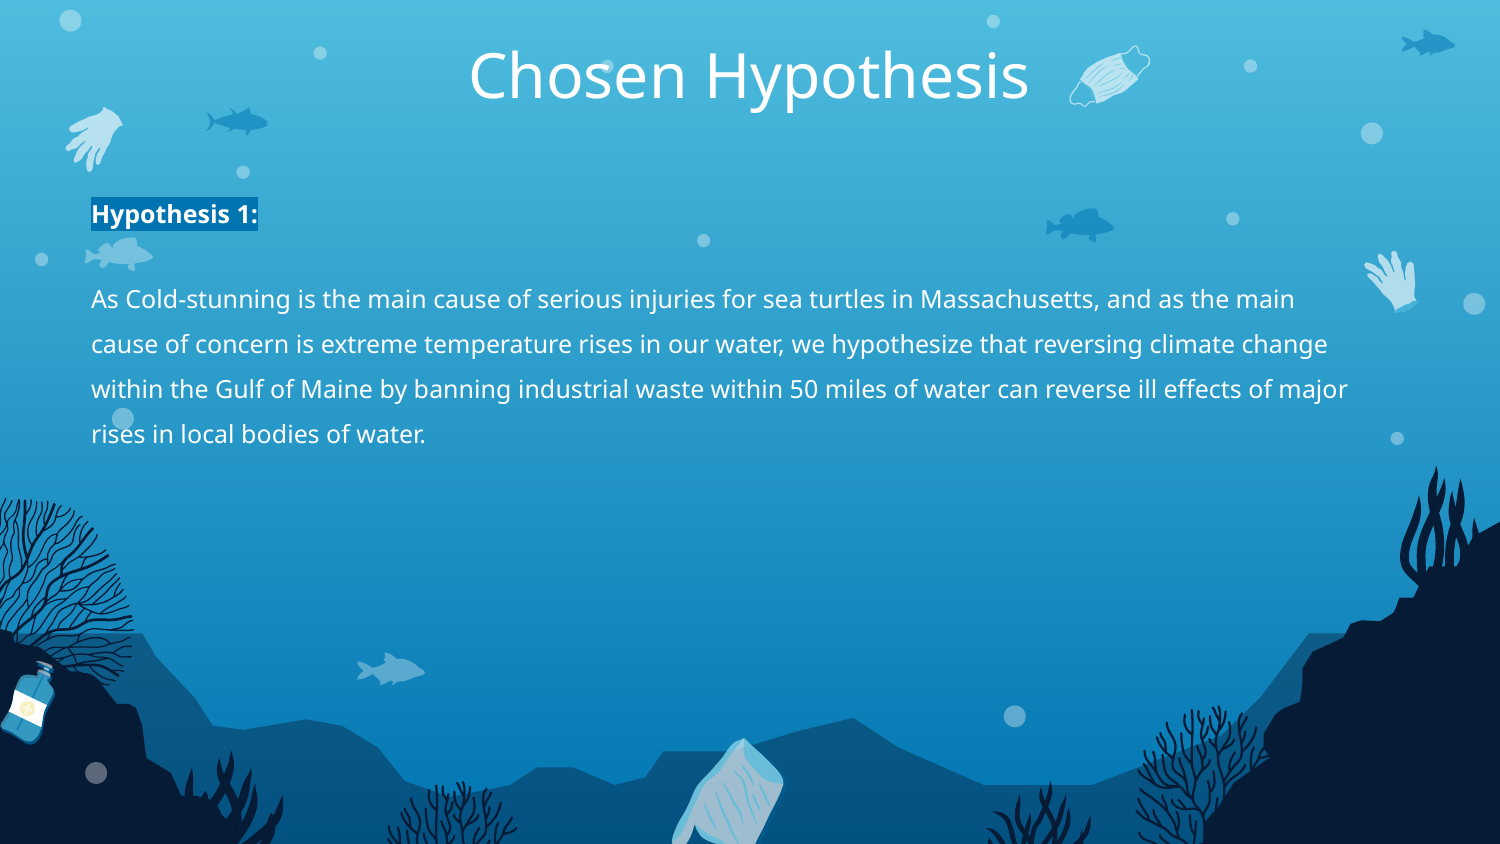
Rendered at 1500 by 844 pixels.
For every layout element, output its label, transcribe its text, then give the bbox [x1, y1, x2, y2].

text_box Hypothesis 1: As Cold-stunning is the main cause of serious injuries for sea turtles in Massachusetts, and as the main cause of concern is extreme temperature rises in our water, we hypothesize that reversing climate change within the Gulf of Maine by banning industrial waste within 50 miles of water can reverse ill effects of major rises in local bodies of water. [76, 144, 1382, 741]
text_box Chosen Hypothesis [118, 18, 1382, 129]
